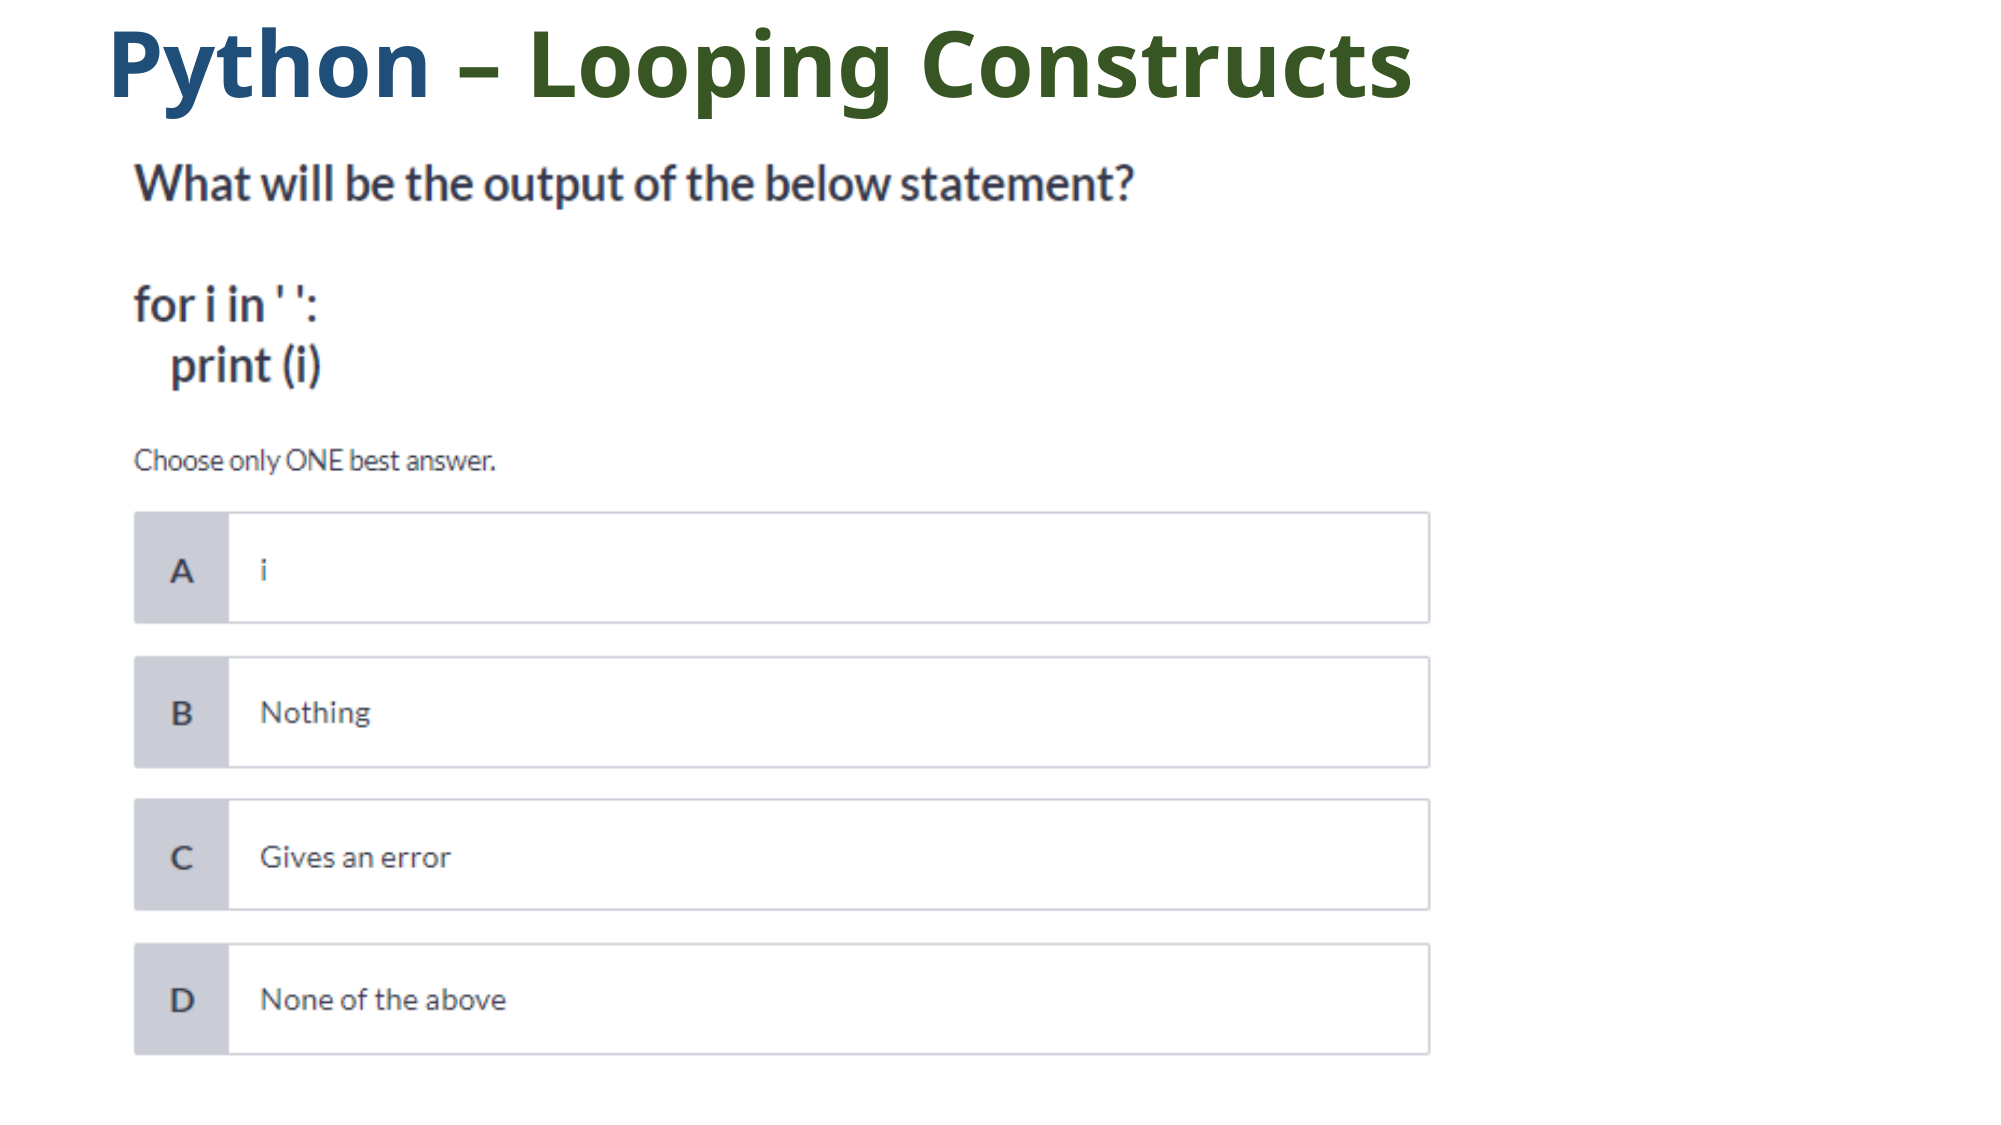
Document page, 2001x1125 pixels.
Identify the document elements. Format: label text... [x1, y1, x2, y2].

text_box Python – Looping Constructs [91, 16, 1979, 119]
picture [126, 154, 1446, 1073]
